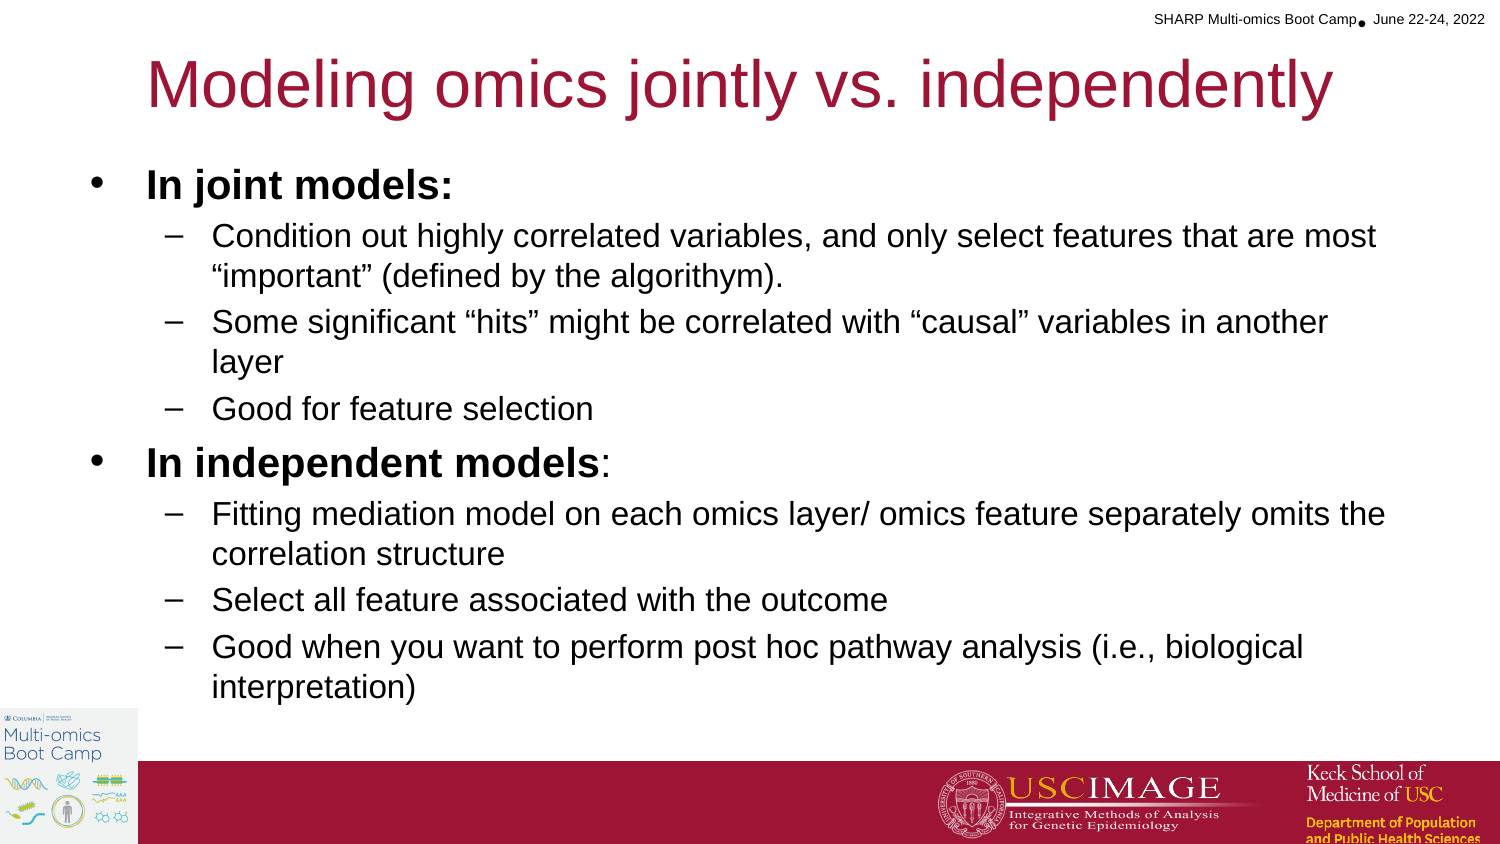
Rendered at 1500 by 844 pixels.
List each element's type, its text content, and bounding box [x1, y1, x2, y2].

picture [926, 760, 1328, 844]
title Modeling omics jointly vs. independently [75, 33, 1425, 150]
list In joint models: Condition out highly correlated variables, and only select features that are most “important” (defined by the algorithym). Some significant “hits” might be correlated with “causal” variables in another layer Good for feature selection In independent models: Fitting mediation model on each omics layer/ omics feature separately omits the correlation structure Select all feature associated with the outcome Good when you want to perform post hoc pathway analysis (i.e., biological interpretation) [75, 150, 1425, 754]
picture [0, 708, 138, 844]
